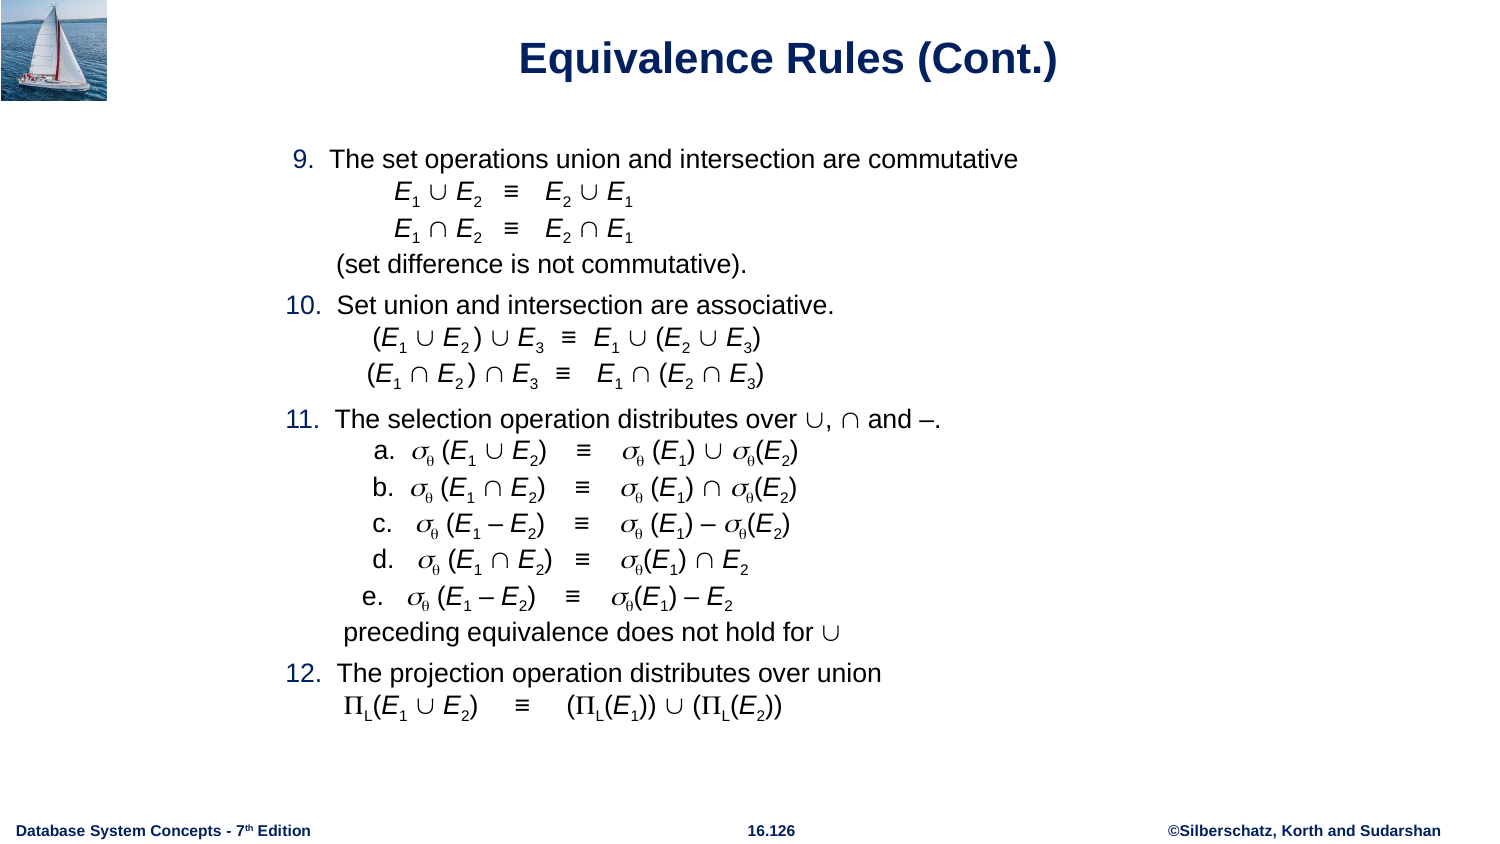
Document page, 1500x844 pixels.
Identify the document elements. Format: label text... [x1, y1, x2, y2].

title Equivalence Rules (Cont.) [125, 14, 1452, 90]
picture [1, 0, 107, 101]
